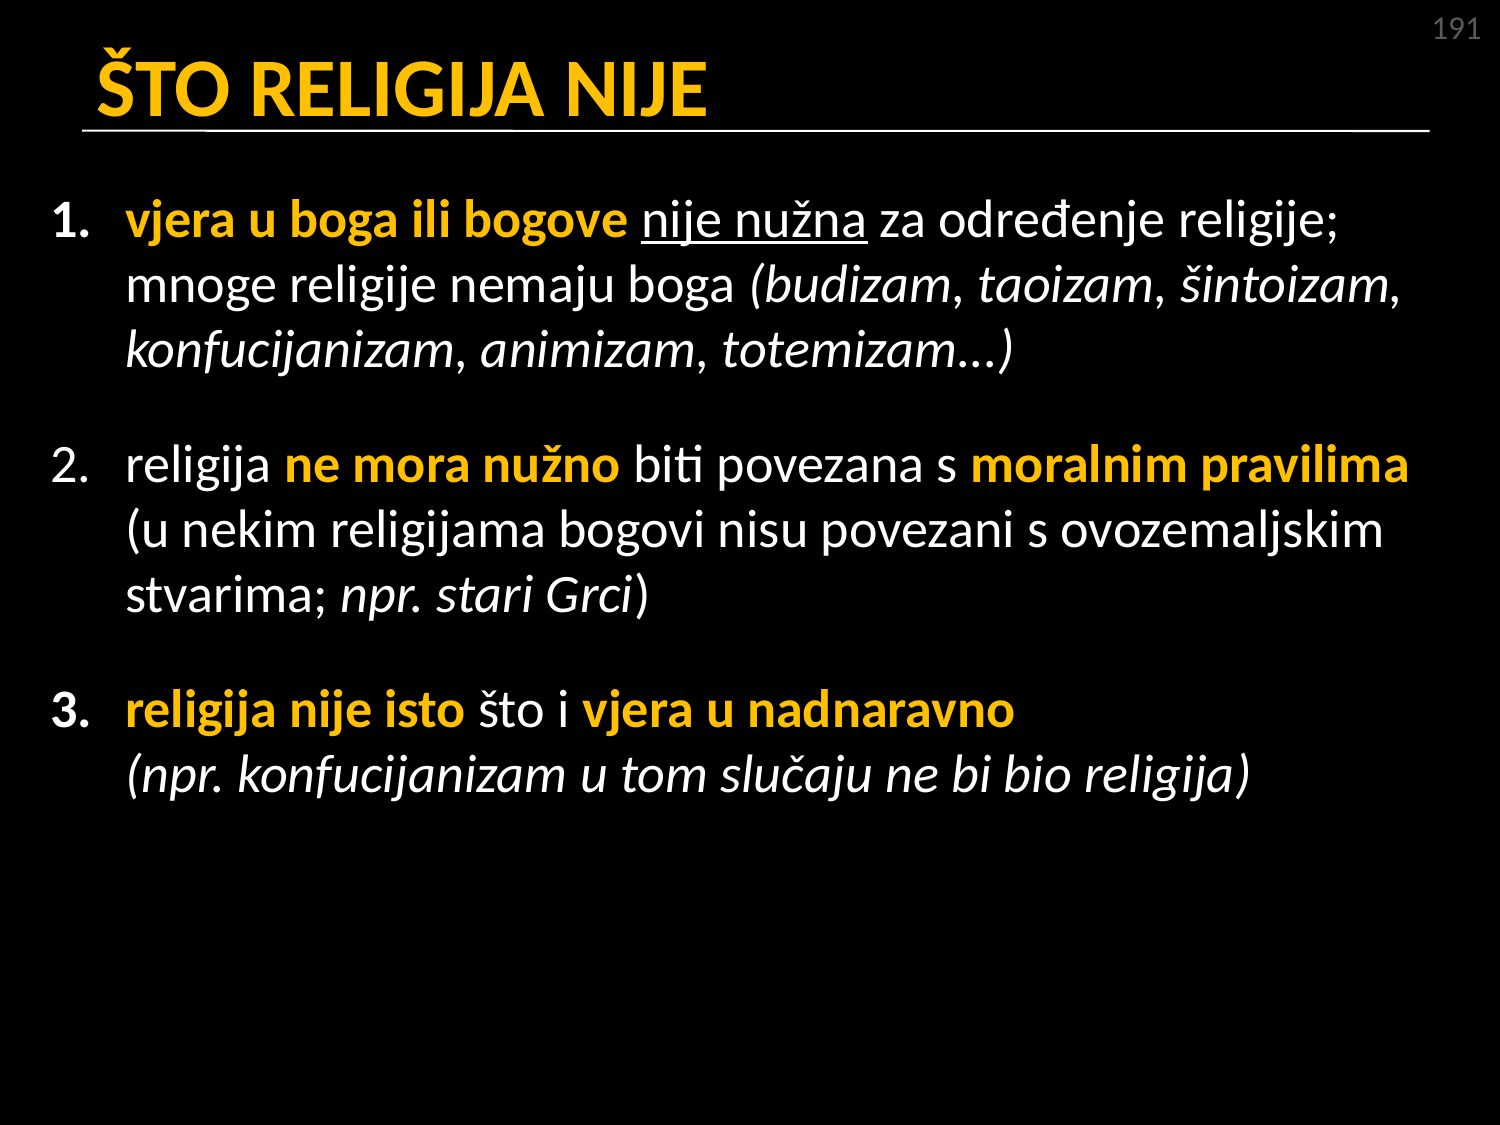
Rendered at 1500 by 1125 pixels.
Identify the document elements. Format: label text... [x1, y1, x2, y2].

text_box ŠTO RELIGIJA NIJE [82, 11, 1489, 155]
text_box 191 [1416, 0, 1497, 54]
text_box vjera u boga ili bogove nije nužna za određenje religije; mnoge religije nemaju boga (budizam, taoizam, šintoizam, konfucijanizam, animizam, totemizam...) religija ne mora nužno biti povezana s moralnim pravilima (u nekim religijama bogovi nisu povezani s ovozemaljskim stvarima; npr. stari Grci) religija nije isto što i vjera u nadnaravno (npr. konfucijanizam u tom slučaju ne bi bio religija) [35, 175, 1500, 1090]
